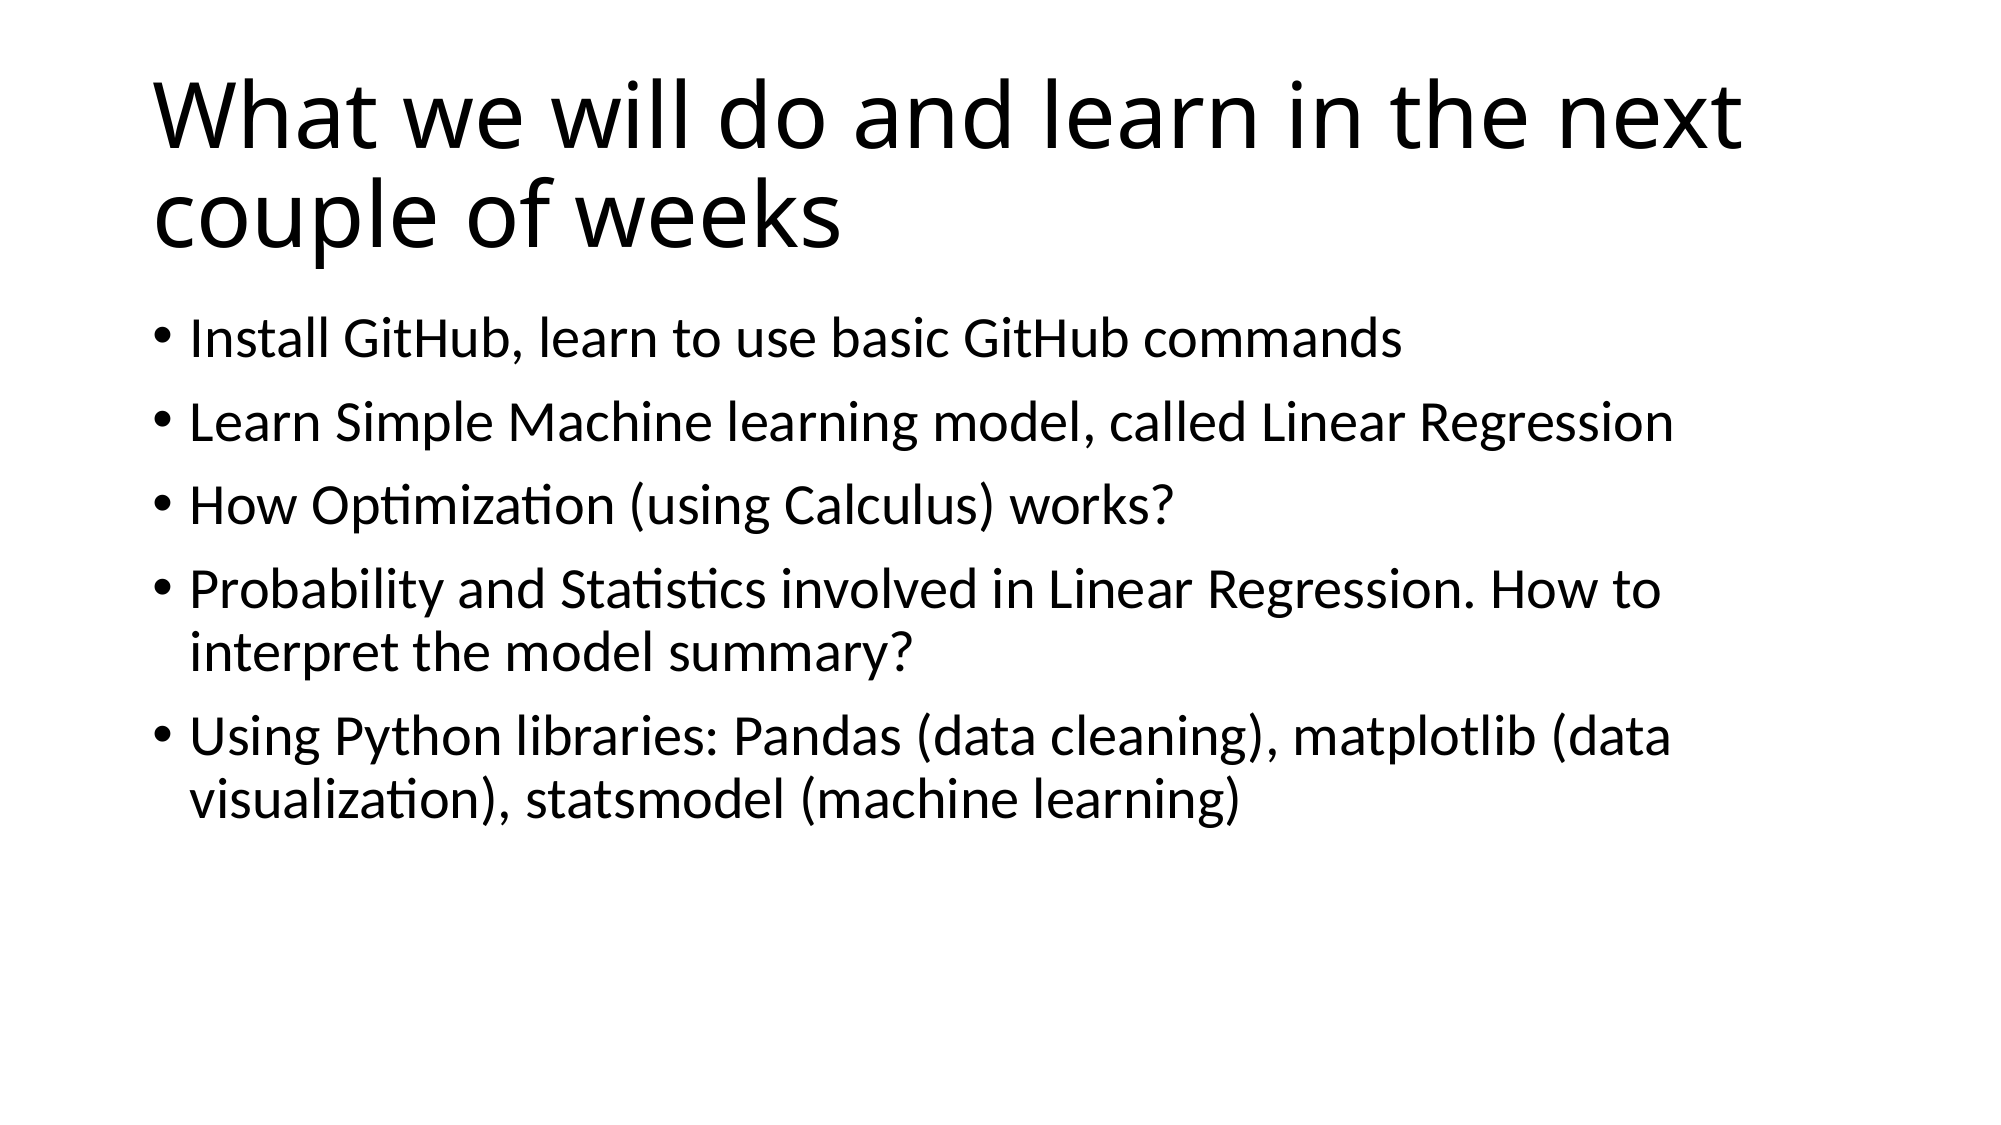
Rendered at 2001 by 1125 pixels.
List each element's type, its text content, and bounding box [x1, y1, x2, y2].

title What we will do and learn in the next couple of weeks [137, 59, 1863, 278]
list Install GitHub, learn to use basic GitHub commands Learn Simple Machine learning model, called Linear Regression How Optimization (using Calculus) works? Probability and Statistics involved in Linear Regression. How to interpret the model summary? Using Python libraries: Pandas (data cleaning), matplotlib (data visualization), statsmodel (machine learning) [137, 299, 1863, 1014]
